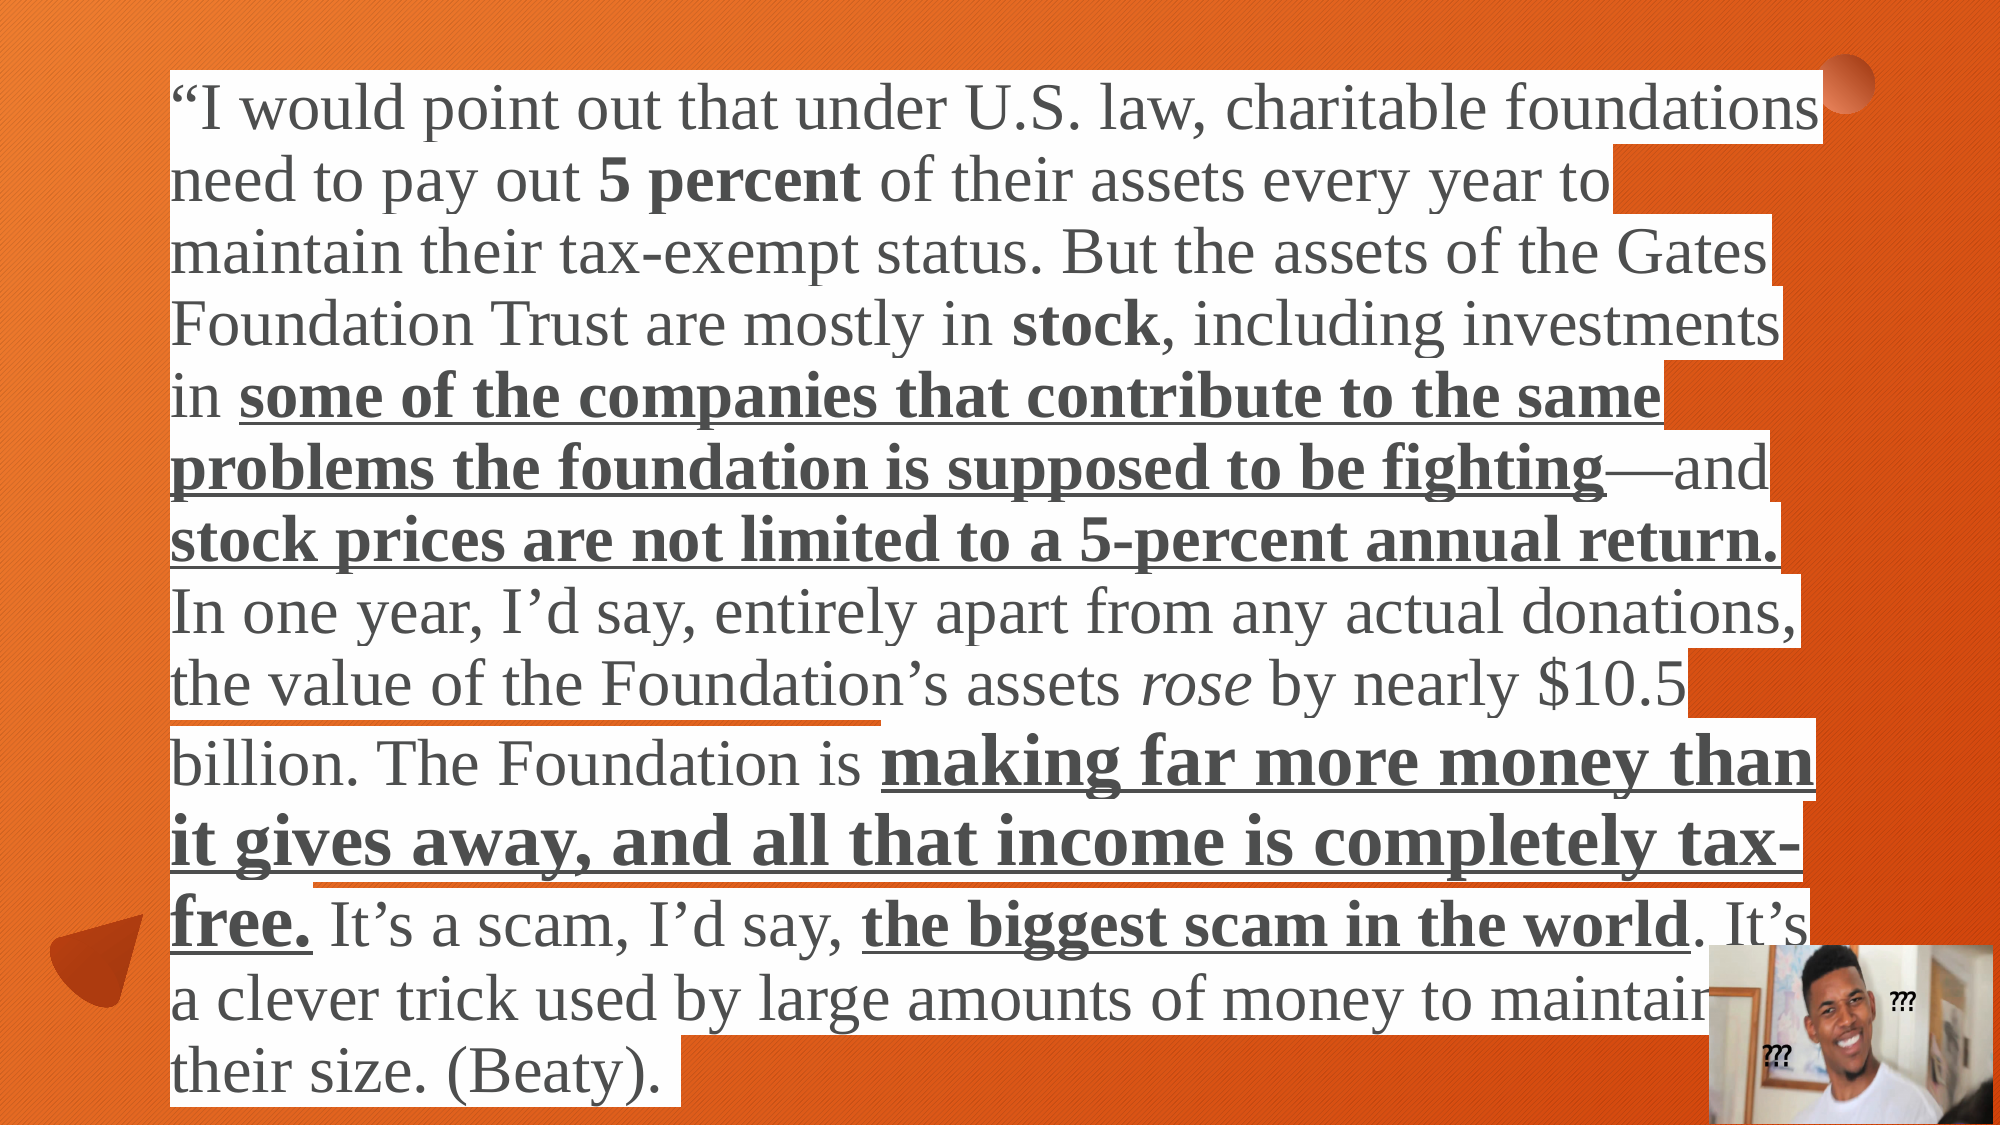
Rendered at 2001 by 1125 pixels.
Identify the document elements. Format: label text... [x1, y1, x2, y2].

list “I would point out that under U.S. law, charitable foundations need to pay out 5 percent of their assets every year to maintain their tax-exempt status. But the assets of the Gates Foundation Trust are mostly in stock, including investments in some of the companies that contribute to the same problems the foundation is supposed to be fighting—and stock prices are not limited to a 5-percent annual return. In one year, I’d say, entirely apart from any actual donations, the value of the Foundation’s assets rose by nearly $10.5 billion. The Foundation is making far more money than it gives away, and all that income is completely tax-free. It’s a scam, I’d say, the biggest scam in the world. It’s a clever trick used by large amounts of money to maintain their size. (Beaty). [155, 64, 1845, 1125]
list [1708, 945, 1994, 1124]
